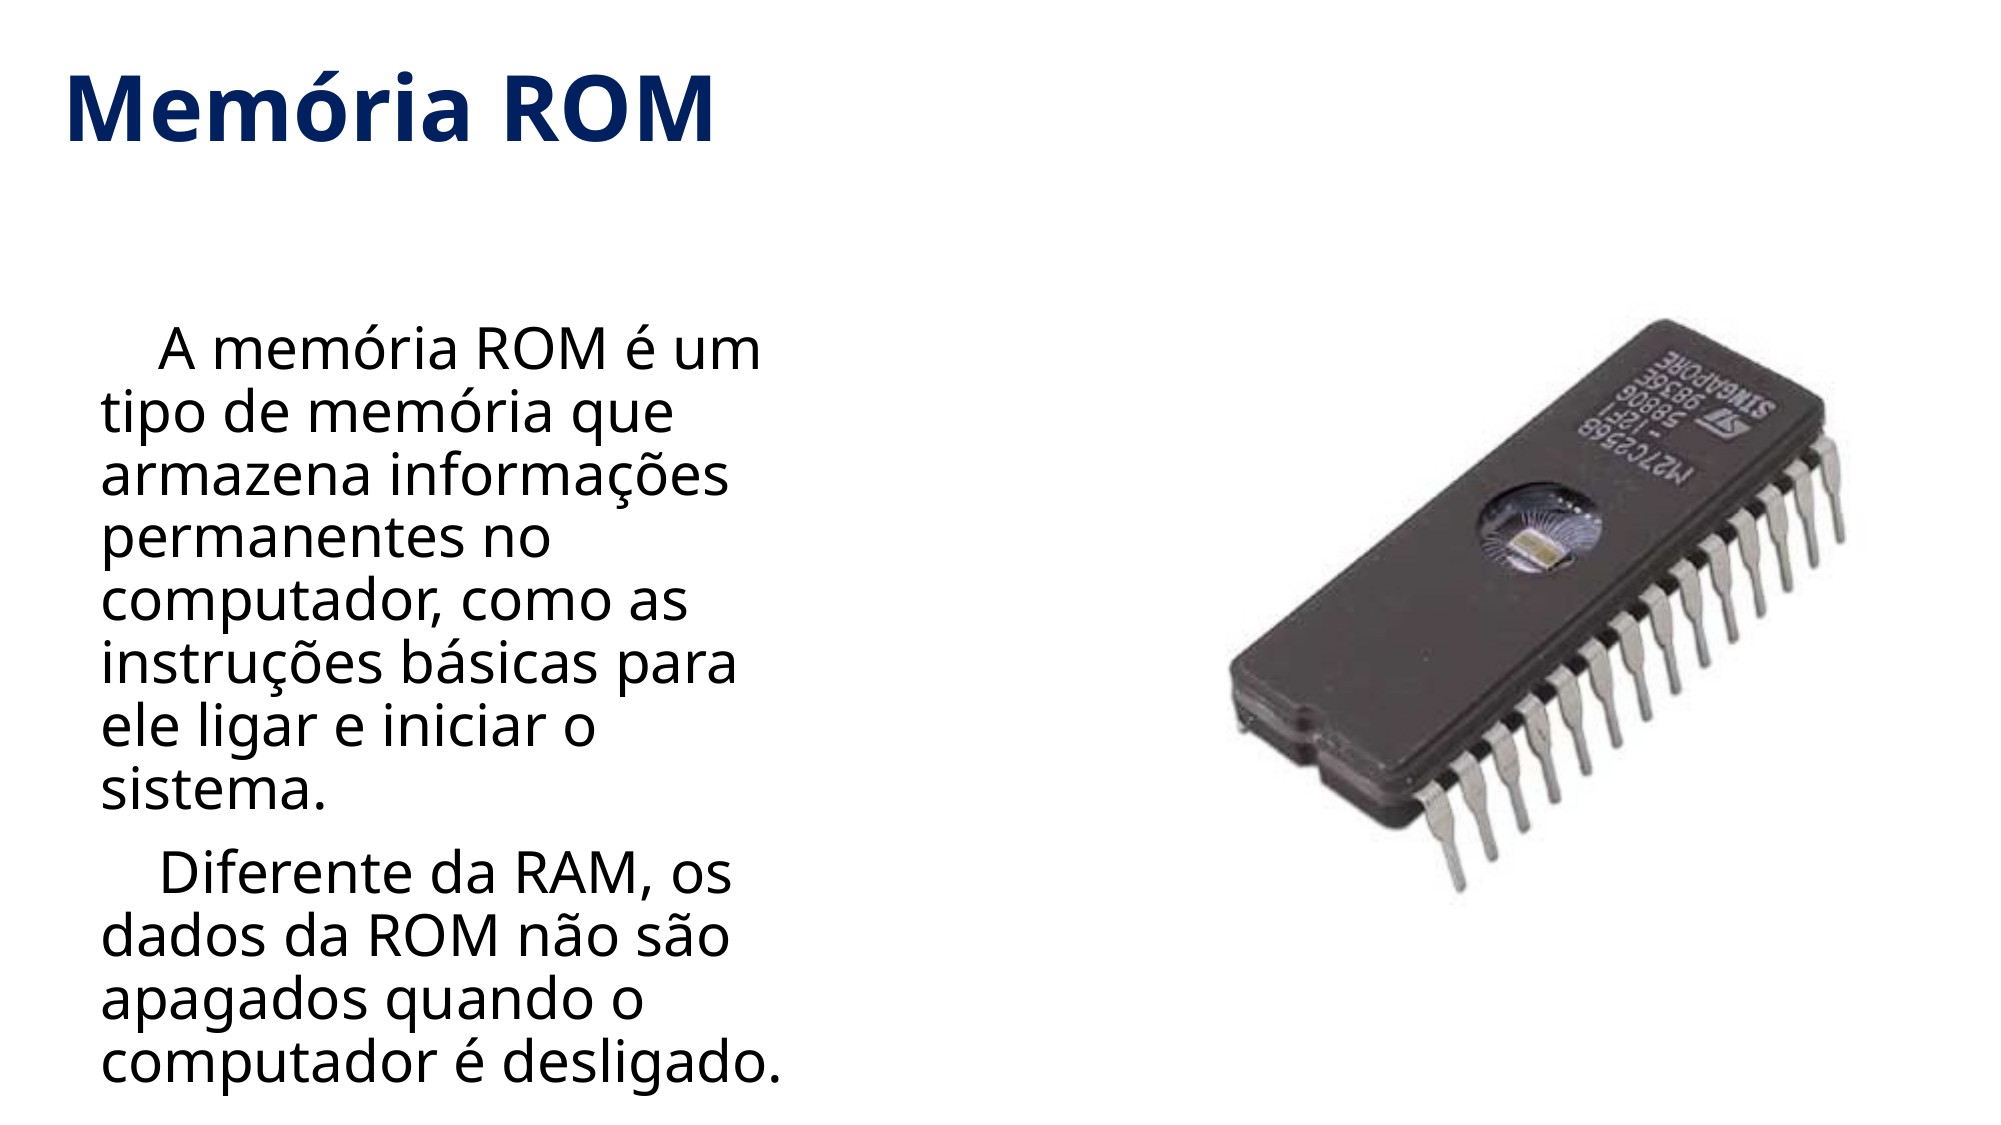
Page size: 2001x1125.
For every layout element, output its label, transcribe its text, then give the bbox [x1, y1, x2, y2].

title Memória ROM [47, 0, 1304, 224]
list A memória ROM é um tipo de memória que armazena informações permanentes no computador, como as instruções básicas para ele ligar e iniciar o sistema. Diferente da RAM, os dados da ROM não são apagados quando o computador é desligado. [47, 311, 830, 816]
picture [1146, 285, 1968, 913]
